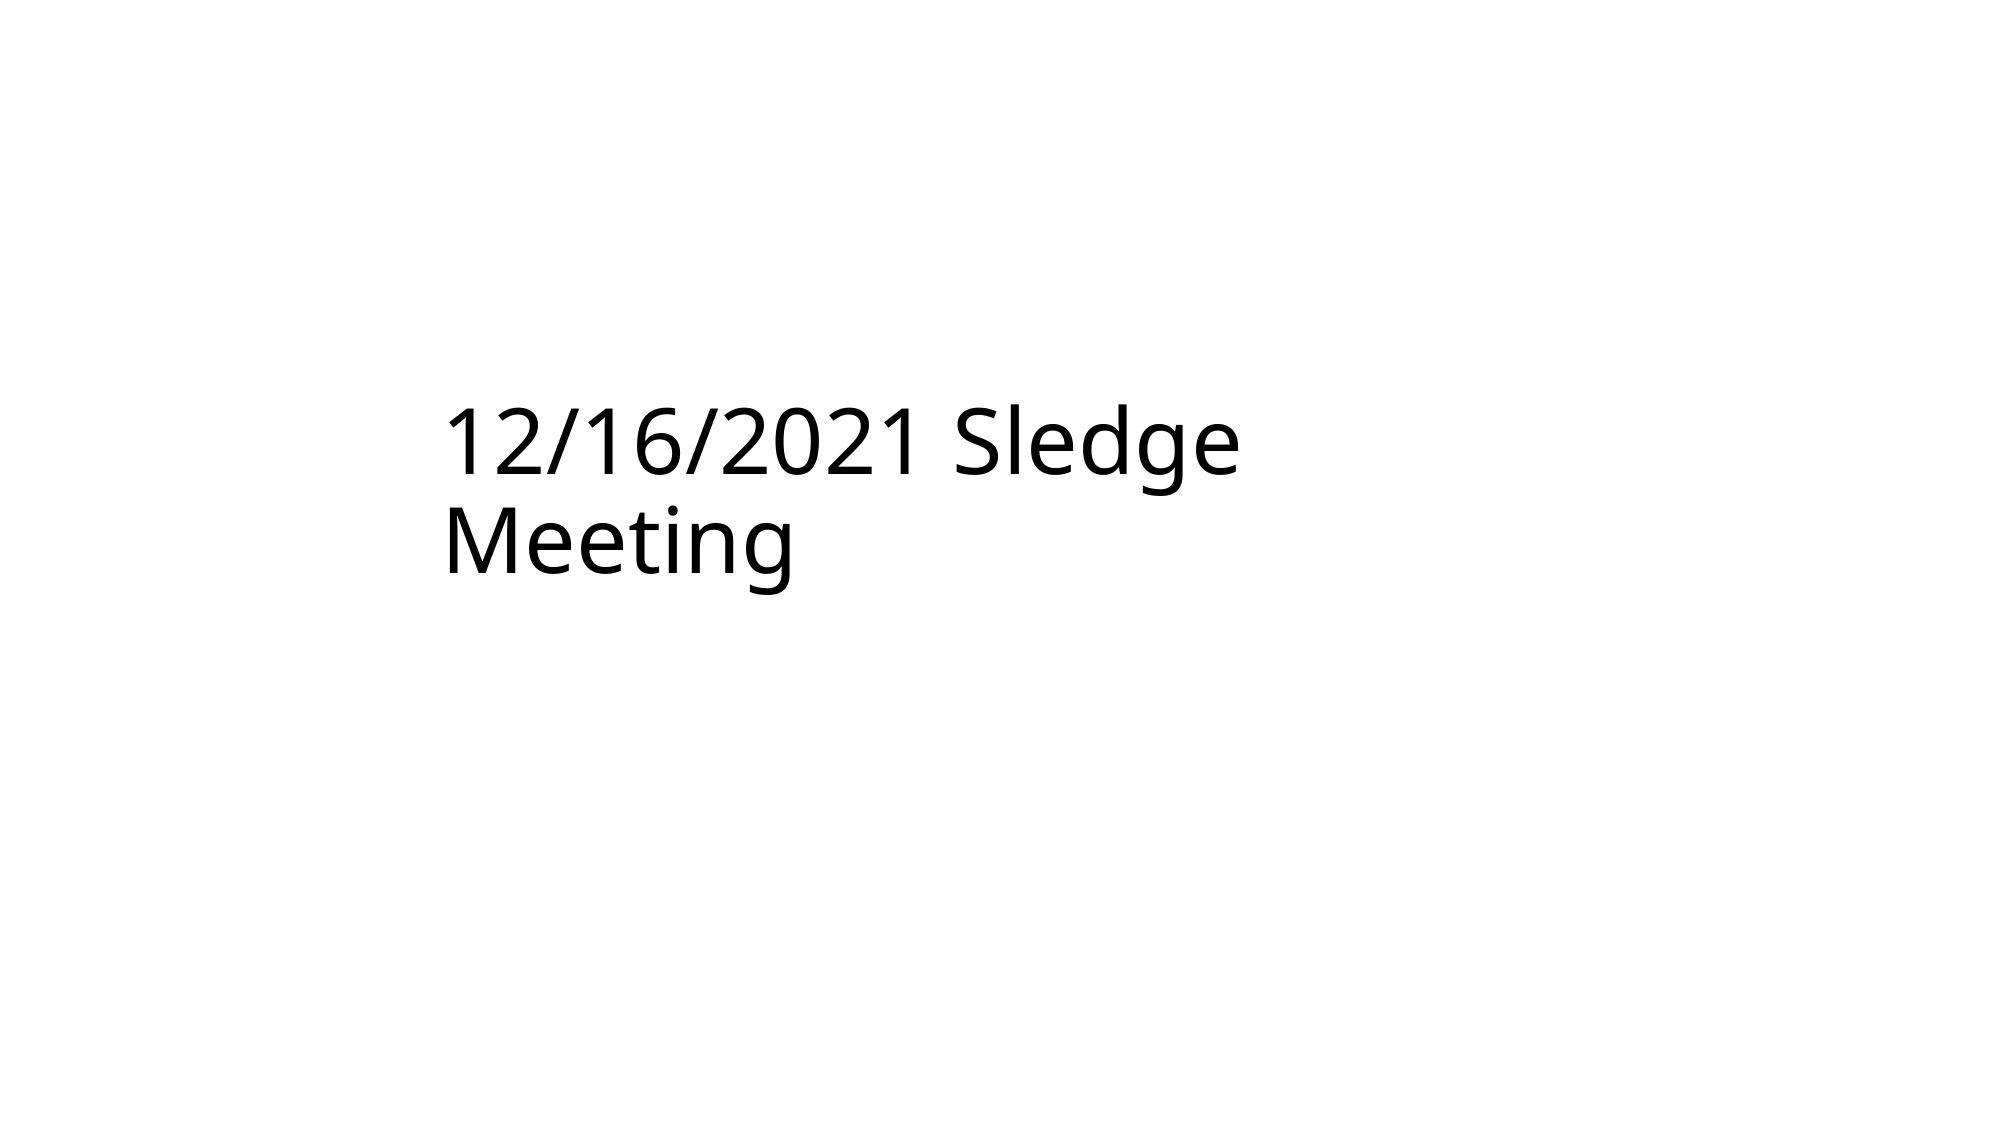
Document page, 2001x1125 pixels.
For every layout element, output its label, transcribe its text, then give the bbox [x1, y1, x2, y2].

title 12/16/2021 Sledge Meeting [426, 386, 1566, 604]
